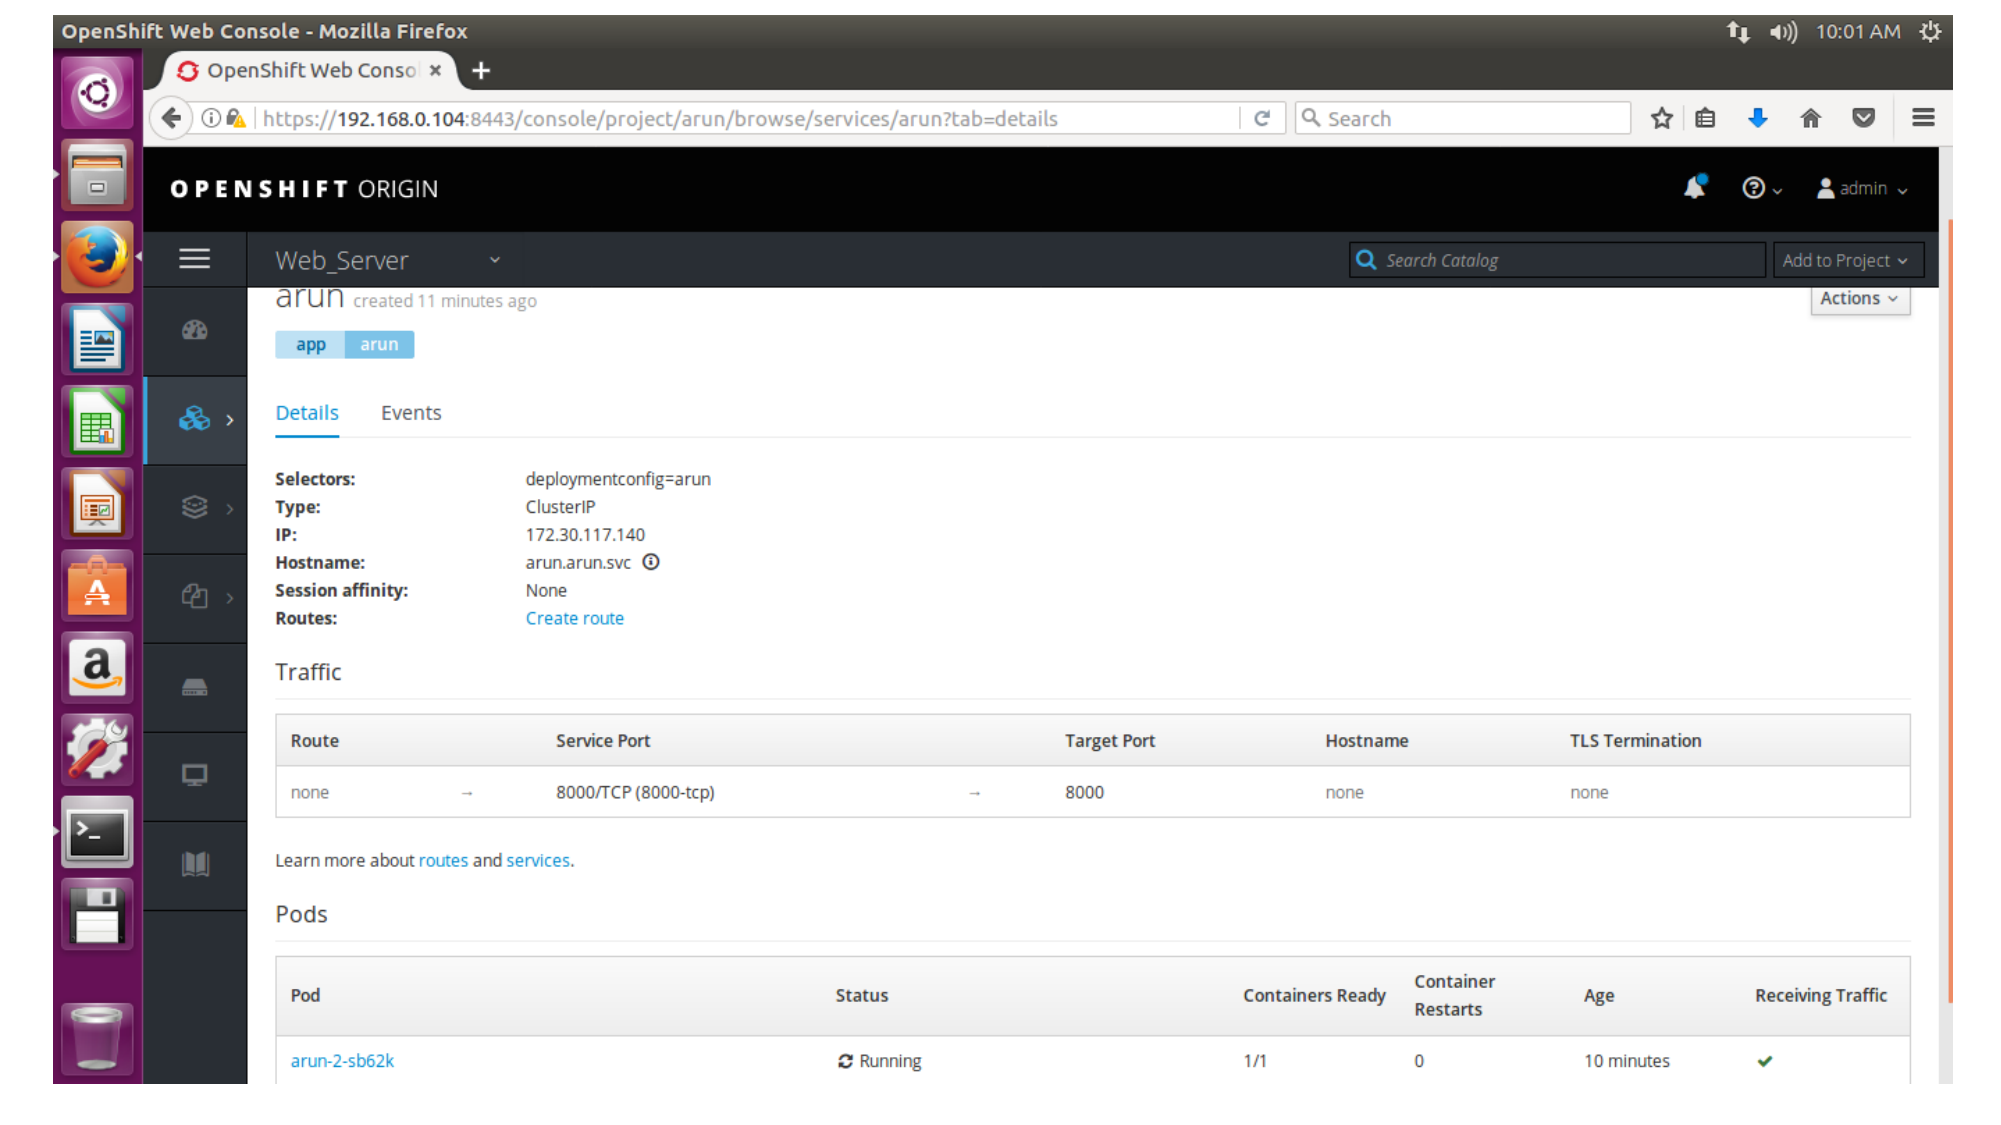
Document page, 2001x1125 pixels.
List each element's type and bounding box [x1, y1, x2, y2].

list [53, 15, 1953, 1084]
